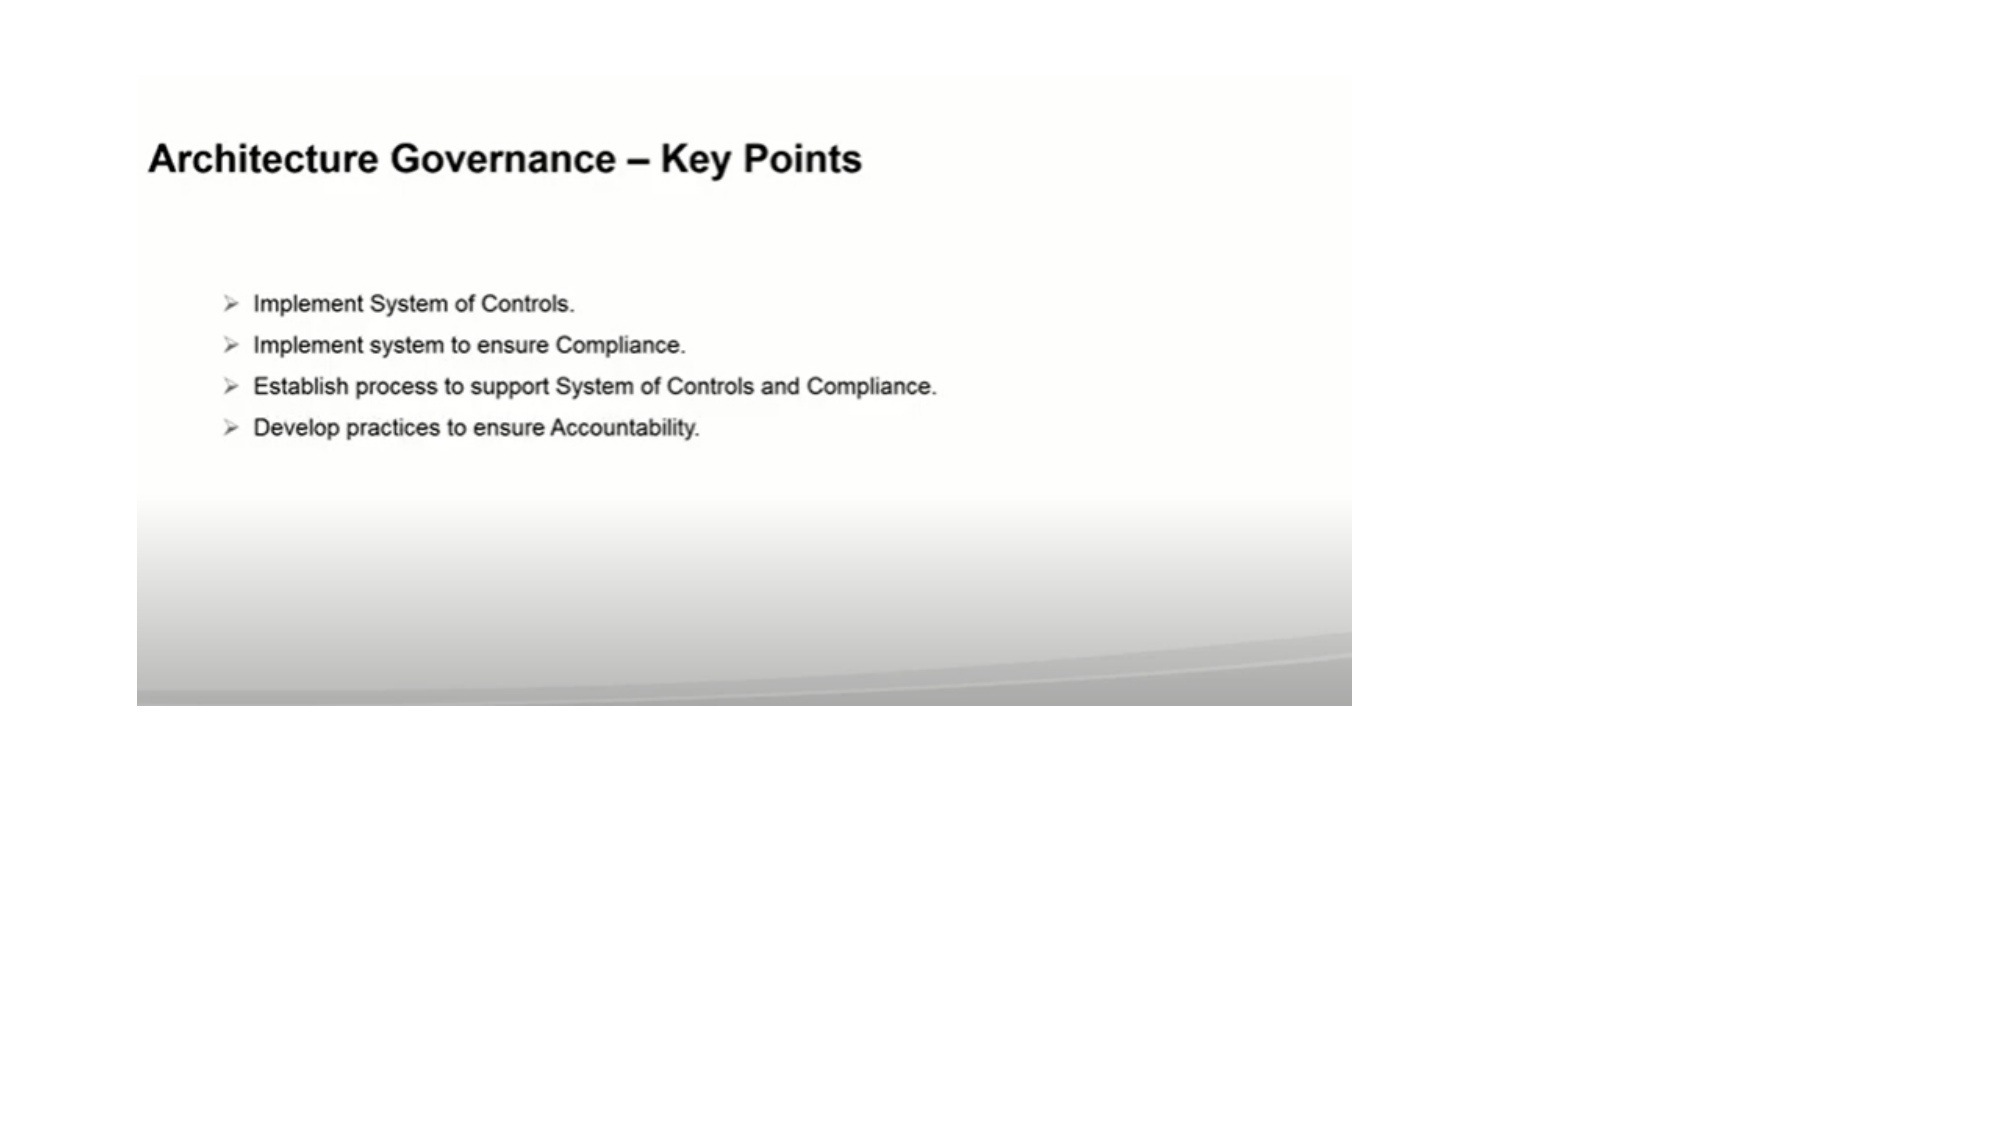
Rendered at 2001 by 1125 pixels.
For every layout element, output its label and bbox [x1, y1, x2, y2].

picture [137, 75, 1352, 706]
